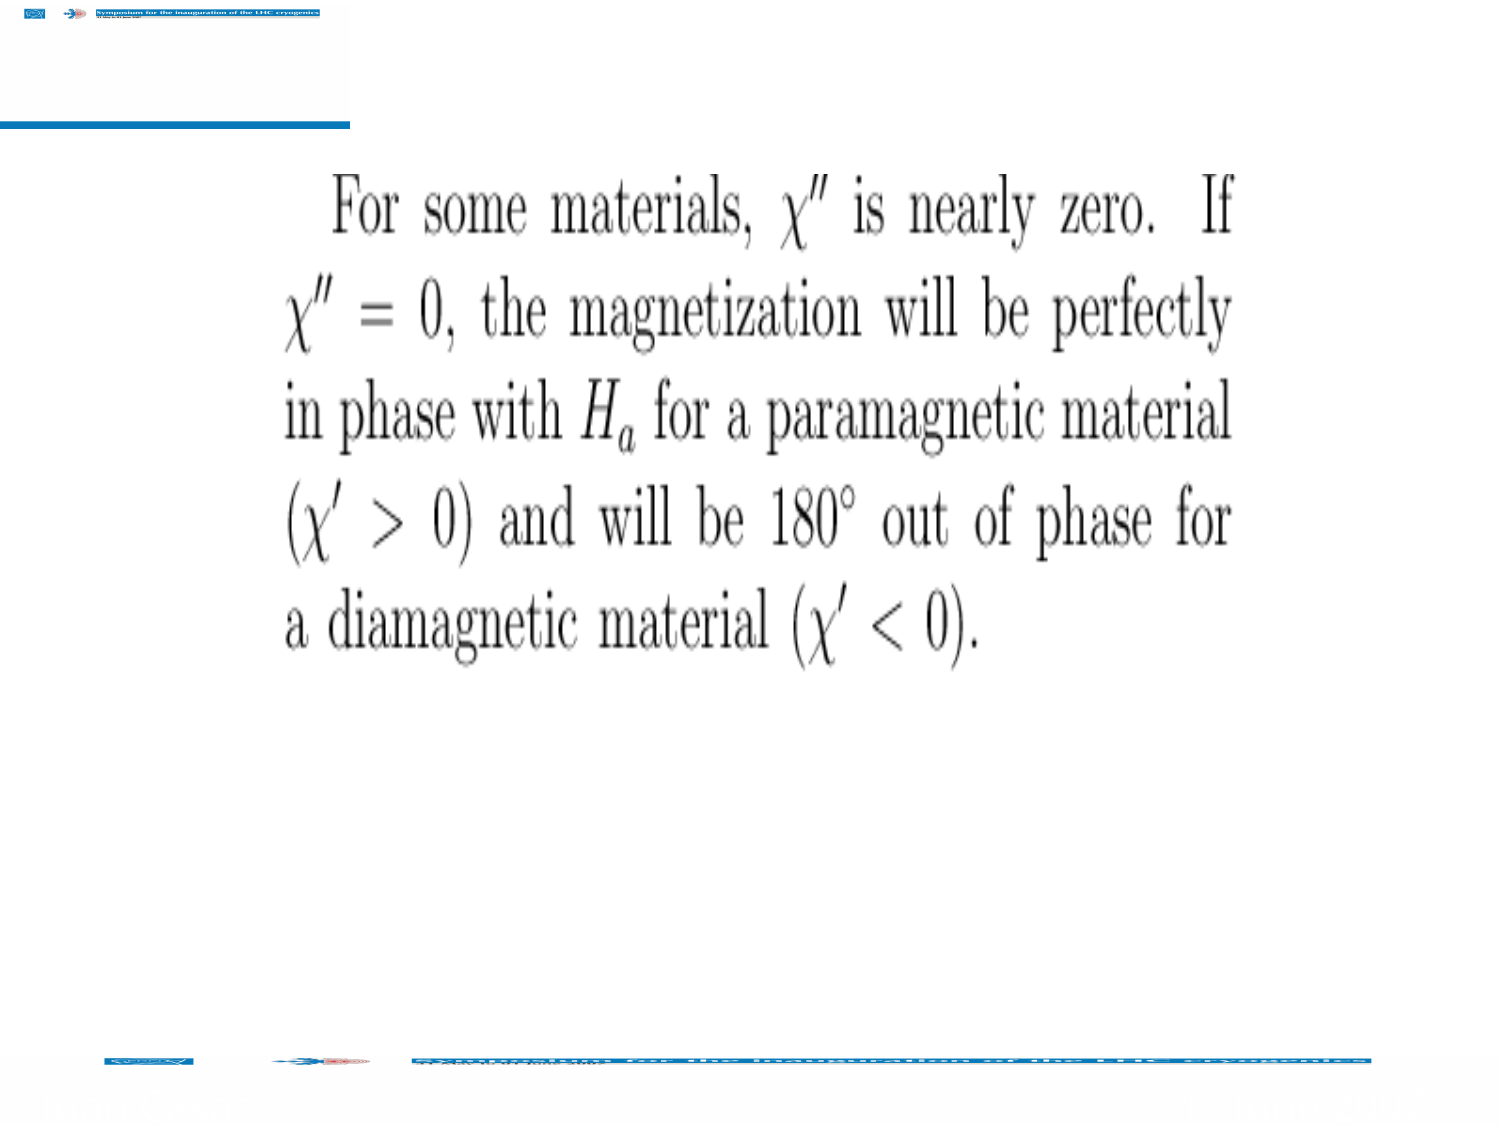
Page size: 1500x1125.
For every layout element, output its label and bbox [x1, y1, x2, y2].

picture [274, 174, 1301, 726]
